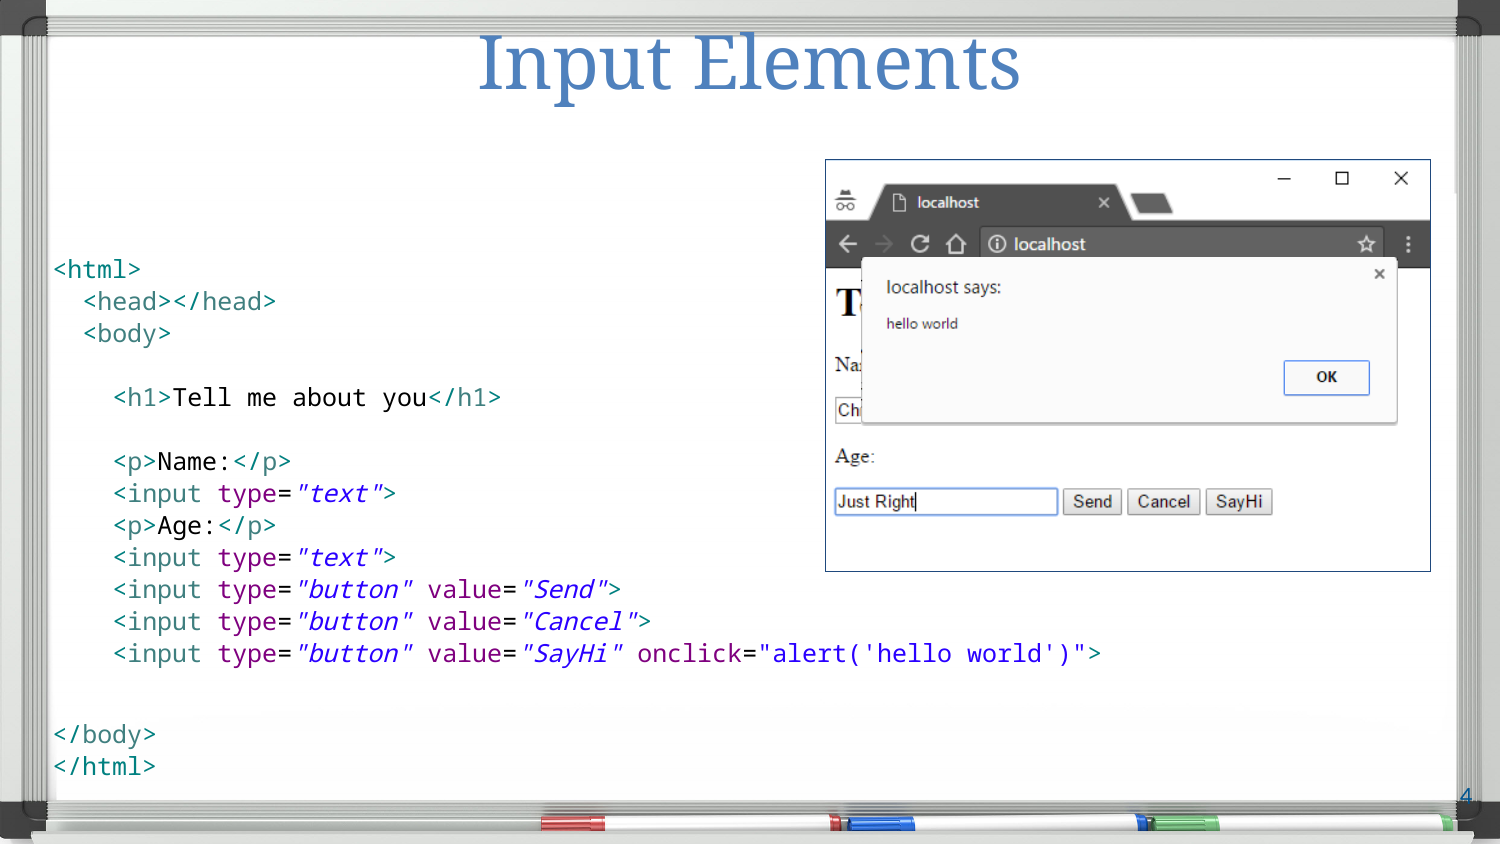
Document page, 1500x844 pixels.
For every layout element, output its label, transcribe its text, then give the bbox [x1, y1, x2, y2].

text_box <html> <head></head> <body> <h1>Tell me about you</h1> <p>Name:</p> <input type="text"> <p>Age:</p> <input type="text"> <input type="button" value="Send"> <input type="button" value="Cancel"> <input type="button" value="SayHi" onclick="alert('hello world')"> </body> </html> [37, 244, 1288, 818]
picture [0, 0, 1500, 844]
title Input Elements [12, 9, 1488, 110]
slide_number 4 [1387, 771, 1488, 817]
